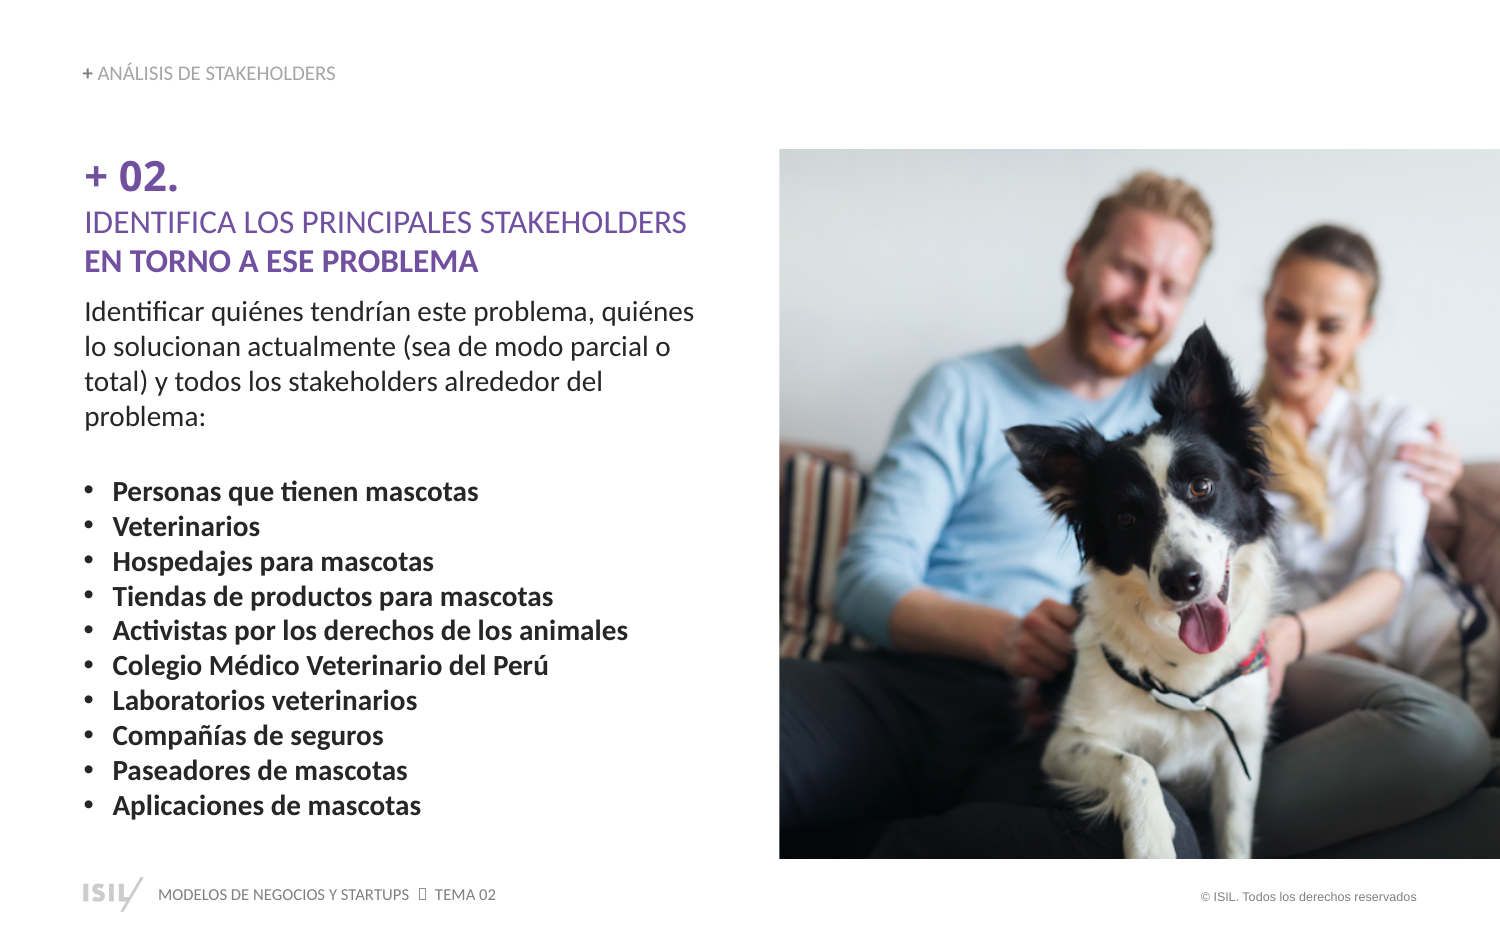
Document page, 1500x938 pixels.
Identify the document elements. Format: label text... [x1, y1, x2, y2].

picture [779, 149, 1500, 859]
text_box + ANÁLISIS DE STAKEHOLDERS [82, 61, 721, 85]
text_box + 02. IDENTIFICA LOS PRINCIPALES STAKEHOLDERS EN TORNO A ESE PROBLEMA Identificar quiénes tendrían este problema, quiénes lo solucionan actualmente (sea de modo parcial o total) y todos los stakeholders alrededor del problema: Personas que tienen mascotas Veterinarios Hospedajes para mascotas Tiendas de productos para mascotas Activistas por los derechos de los animales Colegio Médico Veterinario del Perú Laboratorios veterinarios Compañías de seguros Paseadores de mascotas Aplicaciones de mascotas [82, 149, 721, 822]
